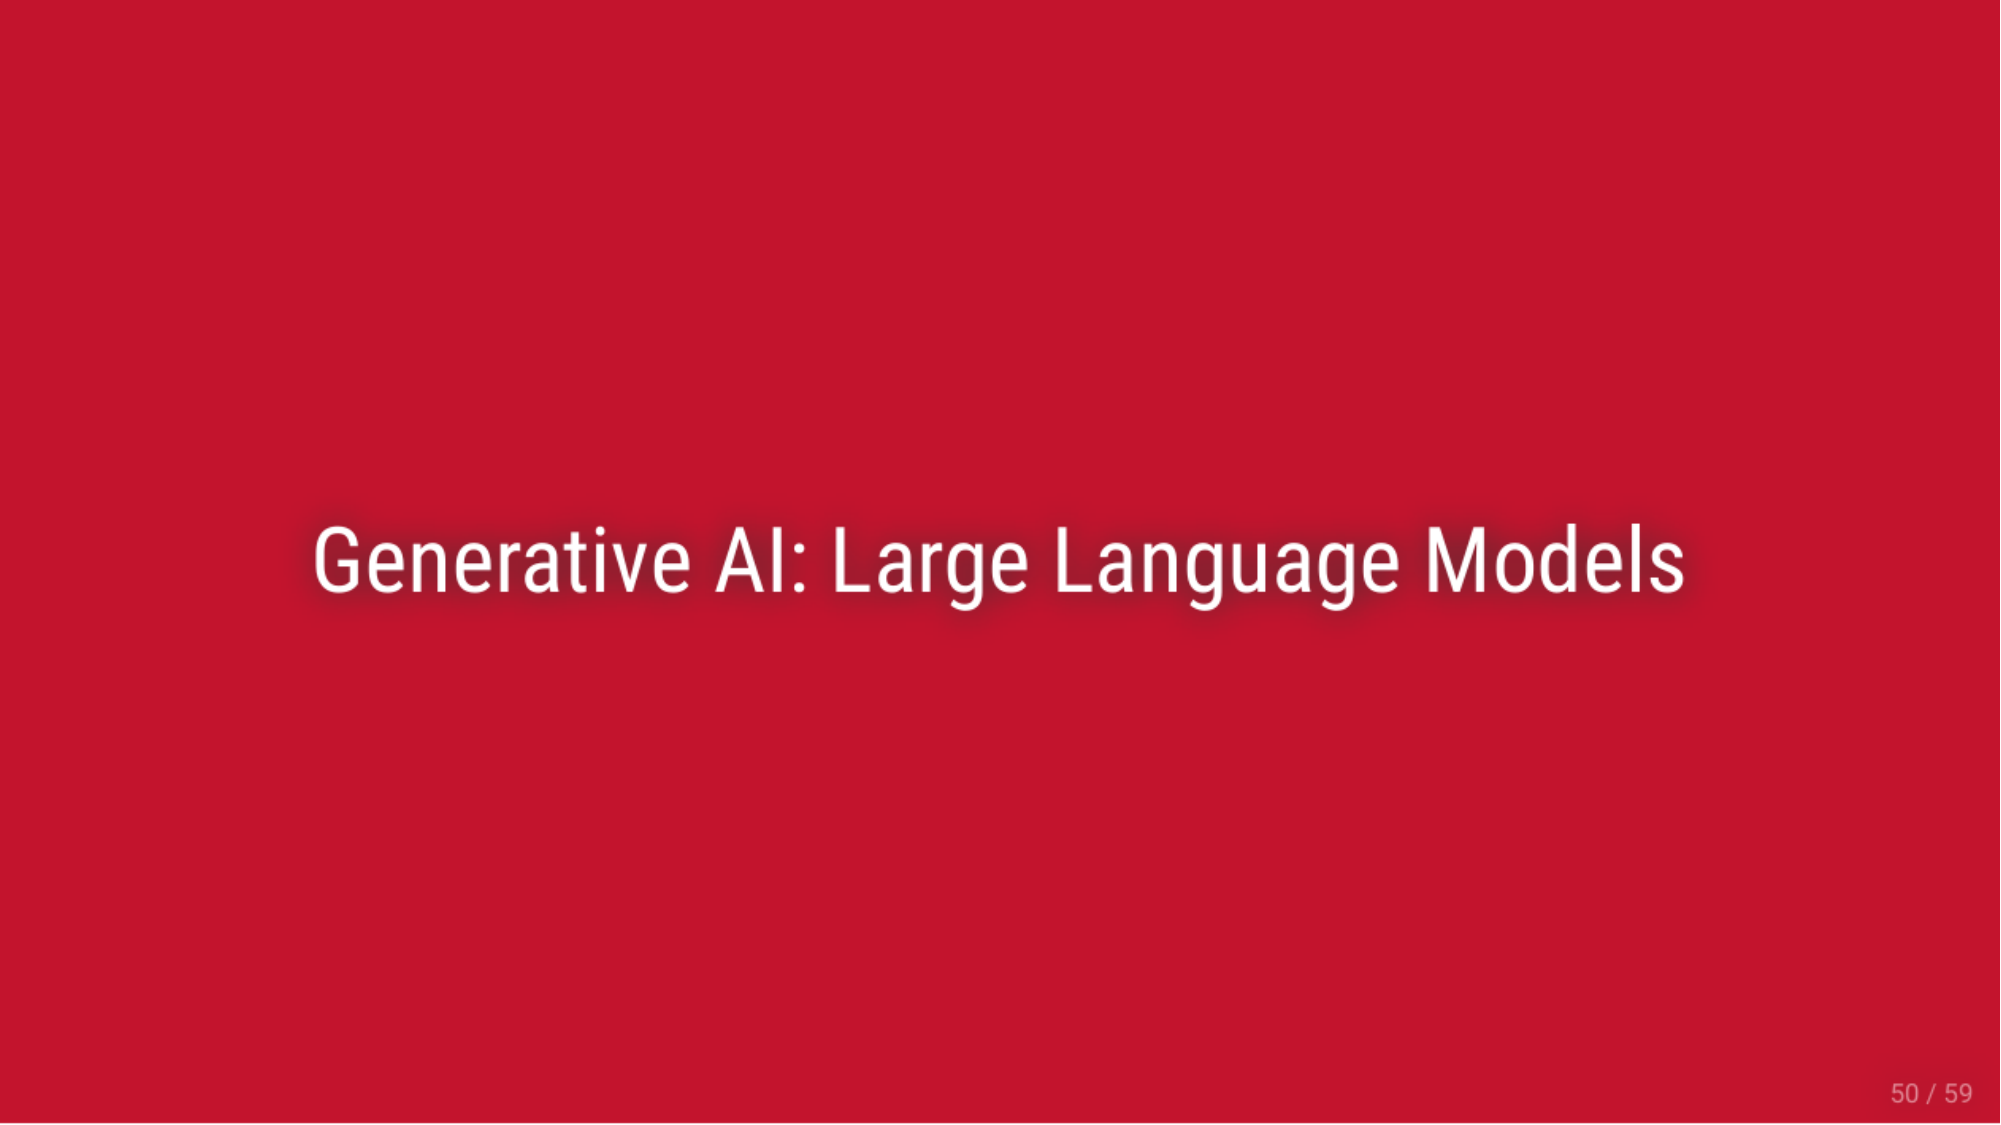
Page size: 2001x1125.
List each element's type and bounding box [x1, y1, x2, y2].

list [0, 0, 2000, 1125]
